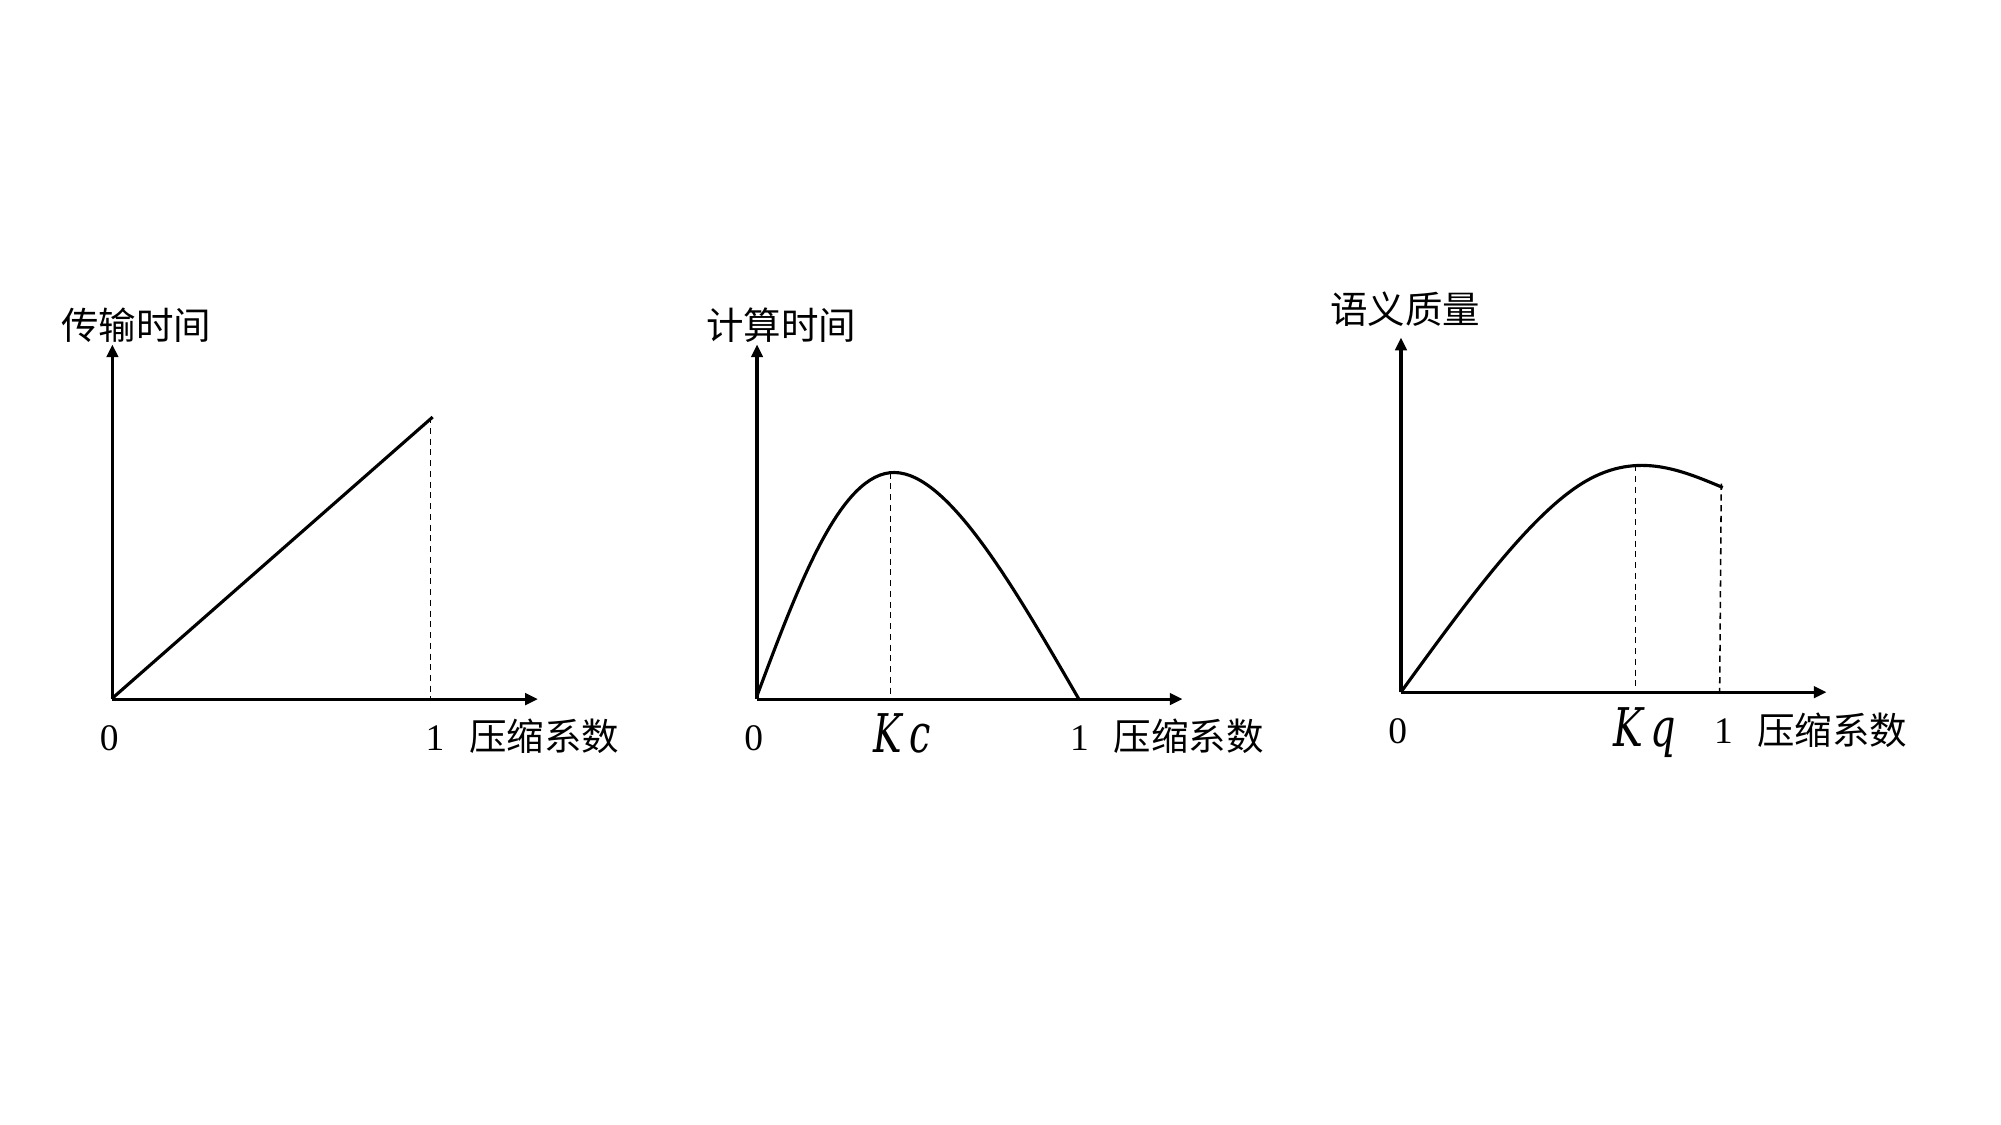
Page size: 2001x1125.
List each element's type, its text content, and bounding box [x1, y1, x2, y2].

text_box 1 [410, 706, 455, 766]
text_box 1 [1055, 706, 1100, 766]
text_box 1 [1699, 699, 1744, 759]
text_box [1401, 463, 1719, 692]
text_box 0 [729, 706, 785, 766]
text_box 0 [84, 706, 140, 766]
text_box [758, 470, 1081, 699]
text_box 0 [1373, 699, 1429, 759]
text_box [111, 417, 433, 699]
